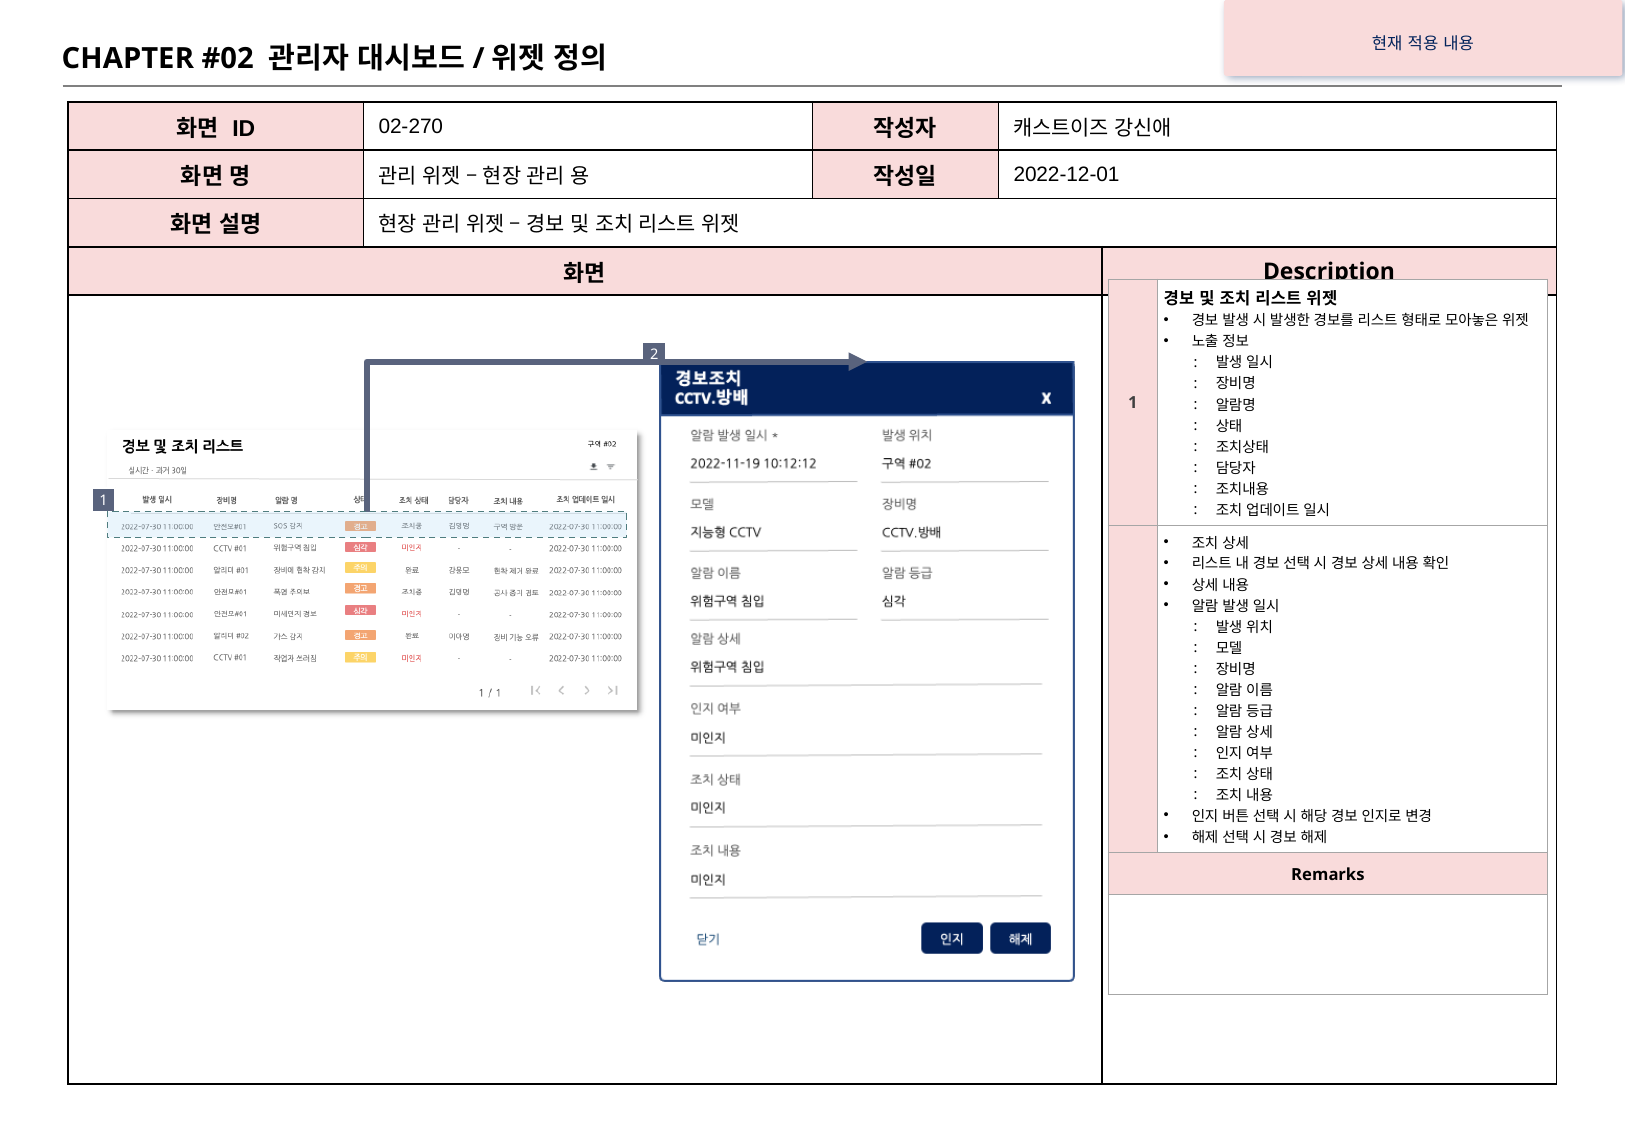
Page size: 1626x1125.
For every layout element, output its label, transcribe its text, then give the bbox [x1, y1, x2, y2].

table_cell 화면 명 [69, 151, 363, 198]
table_header 02-270 [364, 111, 812, 149]
table_cell 현장 관리 위젯 – 경보 및 조치 리스트 위젯 [364, 199, 536, 246]
table_header 1 [1109, 280, 1157, 525]
table_cell 관리 위젯 – 현장 관리 용 [364, 151, 812, 198]
table_cell 2022-12-01 [999, 151, 1556, 198]
table_header 화면 ID [69, 111, 363, 149]
table_cell 화면 설명 [69, 199, 363, 246]
table_cell 화면 [69, 248, 536, 294]
table_cell 조치 상세 리스트 내 경보 선택 시 경보 상세 내용 확인 상세 내용 알람 발생 일시 발생 위치 모델 장비명 알람 이름 알람 등급 알람 상세 인지 여부 조치 상태 조치 내용 인지 버튼 선택 시 해당 경보 인지로 변경 해제 선택 시 경보 해제 [1158, 526, 1547, 852]
table_cell Remarks [1109, 853, 1547, 894]
table_header 캐스트이즈 강신애 [999, 103, 1556, 149]
table_cell [1109, 526, 1157, 852]
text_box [541, 186, 693, 688]
table_cell Description [1103, 248, 1556, 294]
table_cell 화면 [696, 248, 1101, 294]
table_header 경보 및 조치 리스트 위젯 경보 발생 시 발생한 경보를 리스트 형태로 모아놓은 위젯 노출 정보 발생 일시 장비명 알람명 상태 조치상태 담당자 조치내용 조치 업데이트 일시 [1158, 280, 1547, 525]
table_header 작성자 [813, 111, 998, 149]
picture [103, 426, 648, 723]
table_cell [1109, 895, 1547, 994]
text_box 1 [90, 486, 98, 514]
table_cell 현장 관리 위젯 – 경보 및 조치 리스트 위젯 [696, 199, 1556, 246]
picture [658, 361, 1076, 983]
text_box 현재 적용 내용 [1221, 0, 1625, 78]
table_cell [1103, 296, 1556, 1083]
table_cell 작성일 [813, 151, 998, 198]
table_cell [69, 296, 1101, 1083]
title CHAPTER #02 관리자 대시보드/위젯 정의 [46, 2, 1096, 111]
